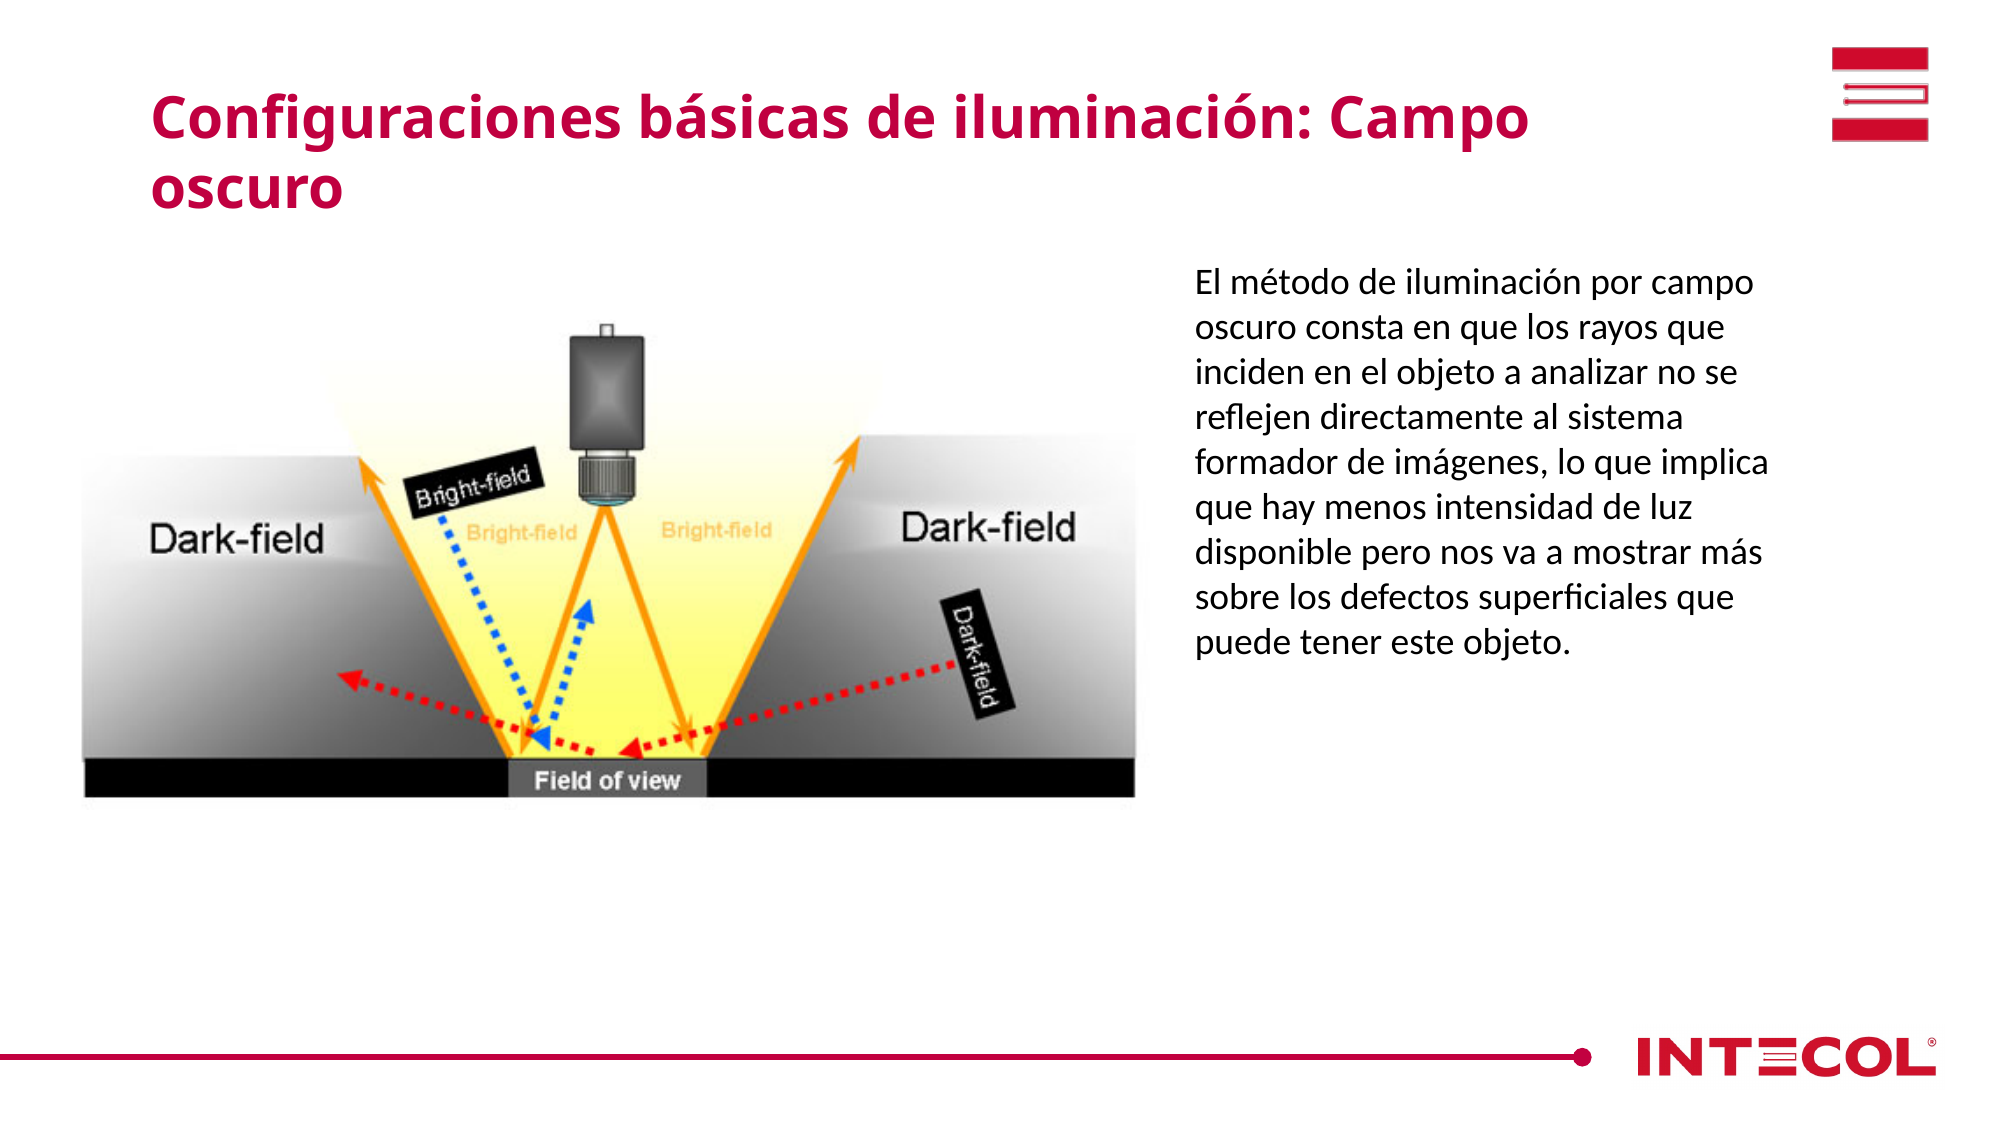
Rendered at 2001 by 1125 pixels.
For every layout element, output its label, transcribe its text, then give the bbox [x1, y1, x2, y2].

picture [68, 318, 1153, 810]
text_box El método de iluminación por campo oscuro consta en que los rayos que inciden en el objeto a analizar no se reflejen directamente al sistema formador de imágenes, lo que implica que hay menos intensidad de luz disponible pero nos va a mostrar más sobre los defectos superficiales que puede tener este objeto. [1180, 249, 1804, 670]
text_box Configuraciones básicas de iluminación: Campo oscuro [135, 72, 1642, 228]
picture [1787, 0, 1974, 186]
picture [1631, 1024, 1945, 1090]
